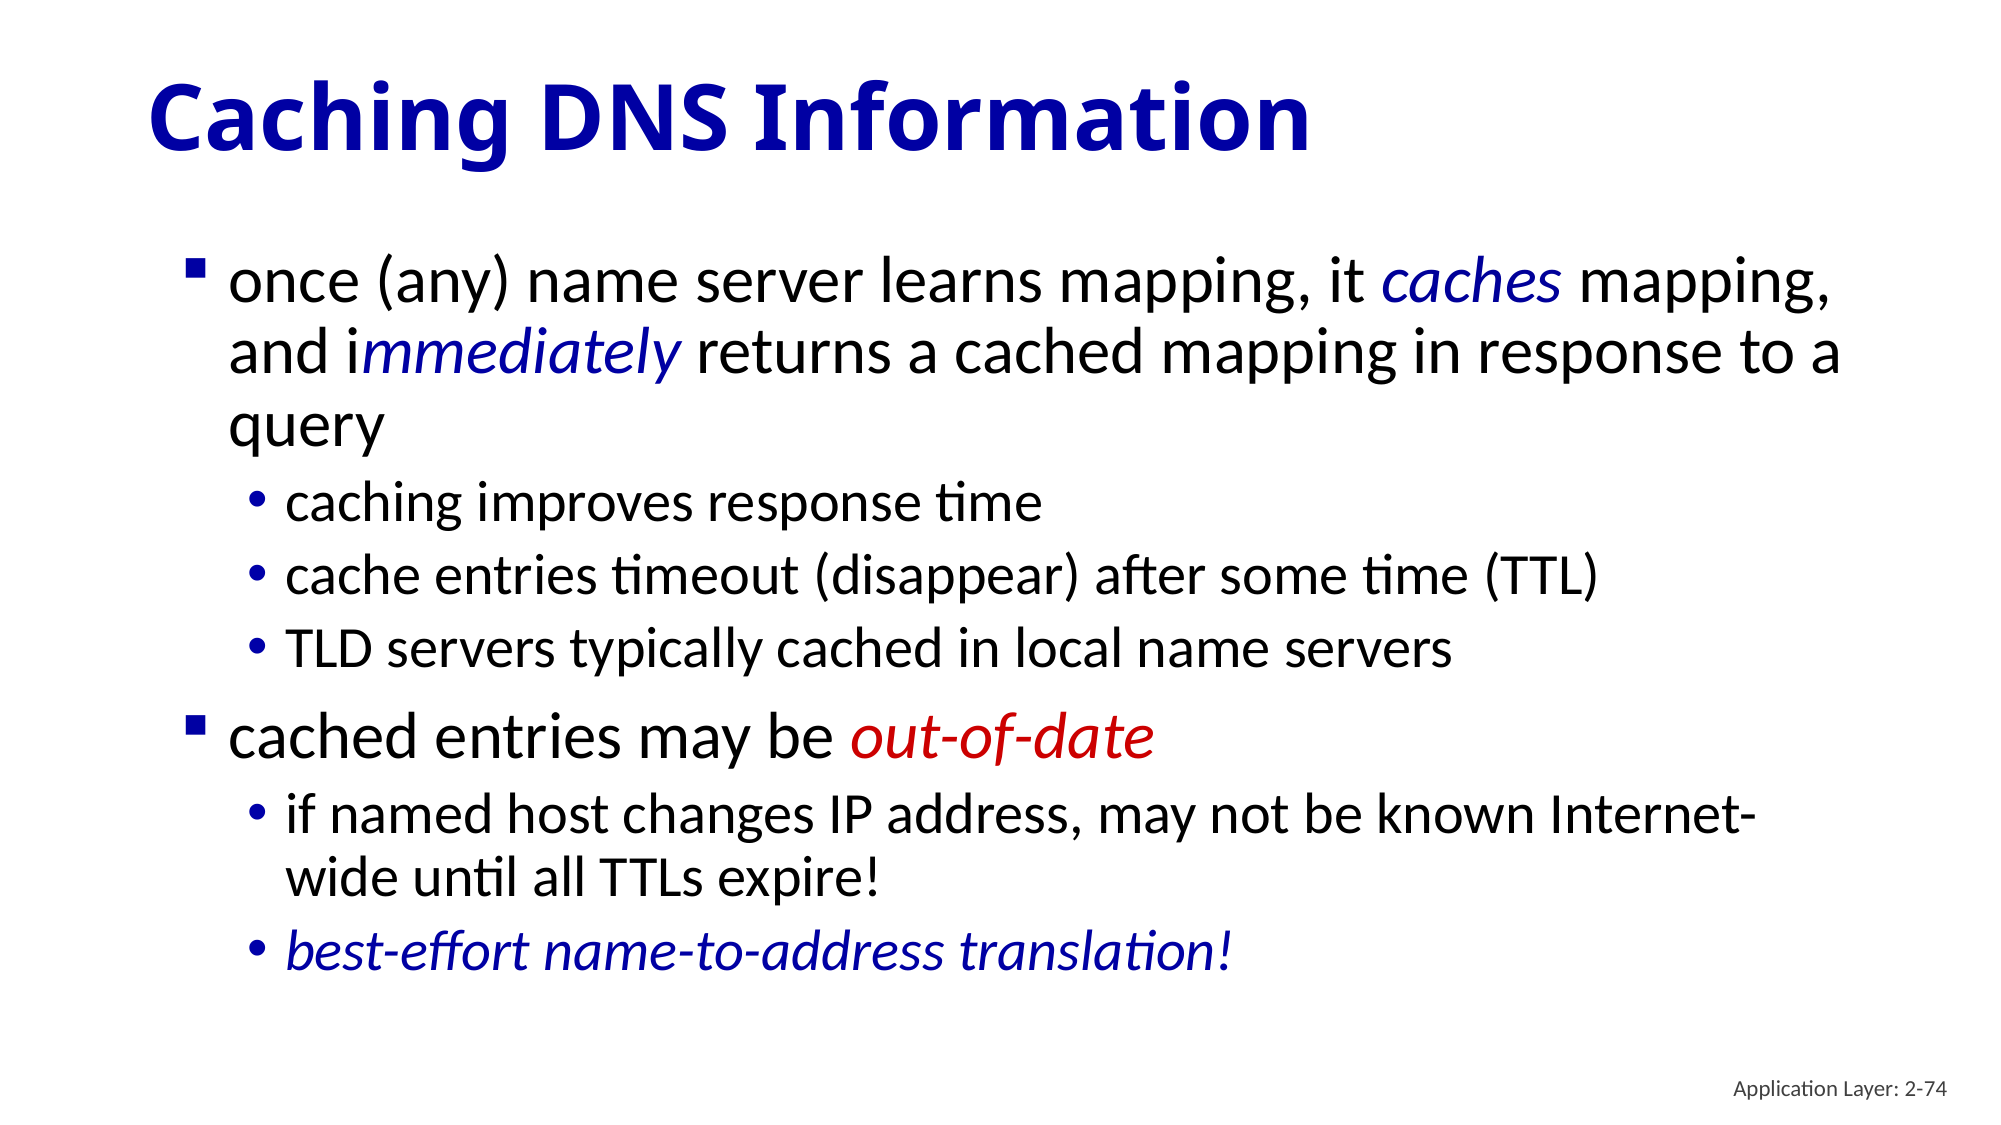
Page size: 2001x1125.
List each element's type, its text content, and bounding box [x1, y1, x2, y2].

slide_number Application Layer: 2-74 [1512, 1056, 1963, 1117]
text_box once (any) name server learns mapping, it caches mapping, and immediately returns a cached mapping in response to a query caching improves response time cache entries timeout (disappear) after some time (TTL) TLD servers typically cached in local name servers cached entries may be out-of-date if named host changes IP address, may not be known Internet-wide until all TTLs expire! best-effort name-to-address translation! [156, 237, 1882, 1014]
title Caching DNS Information [131, 47, 1856, 195]
